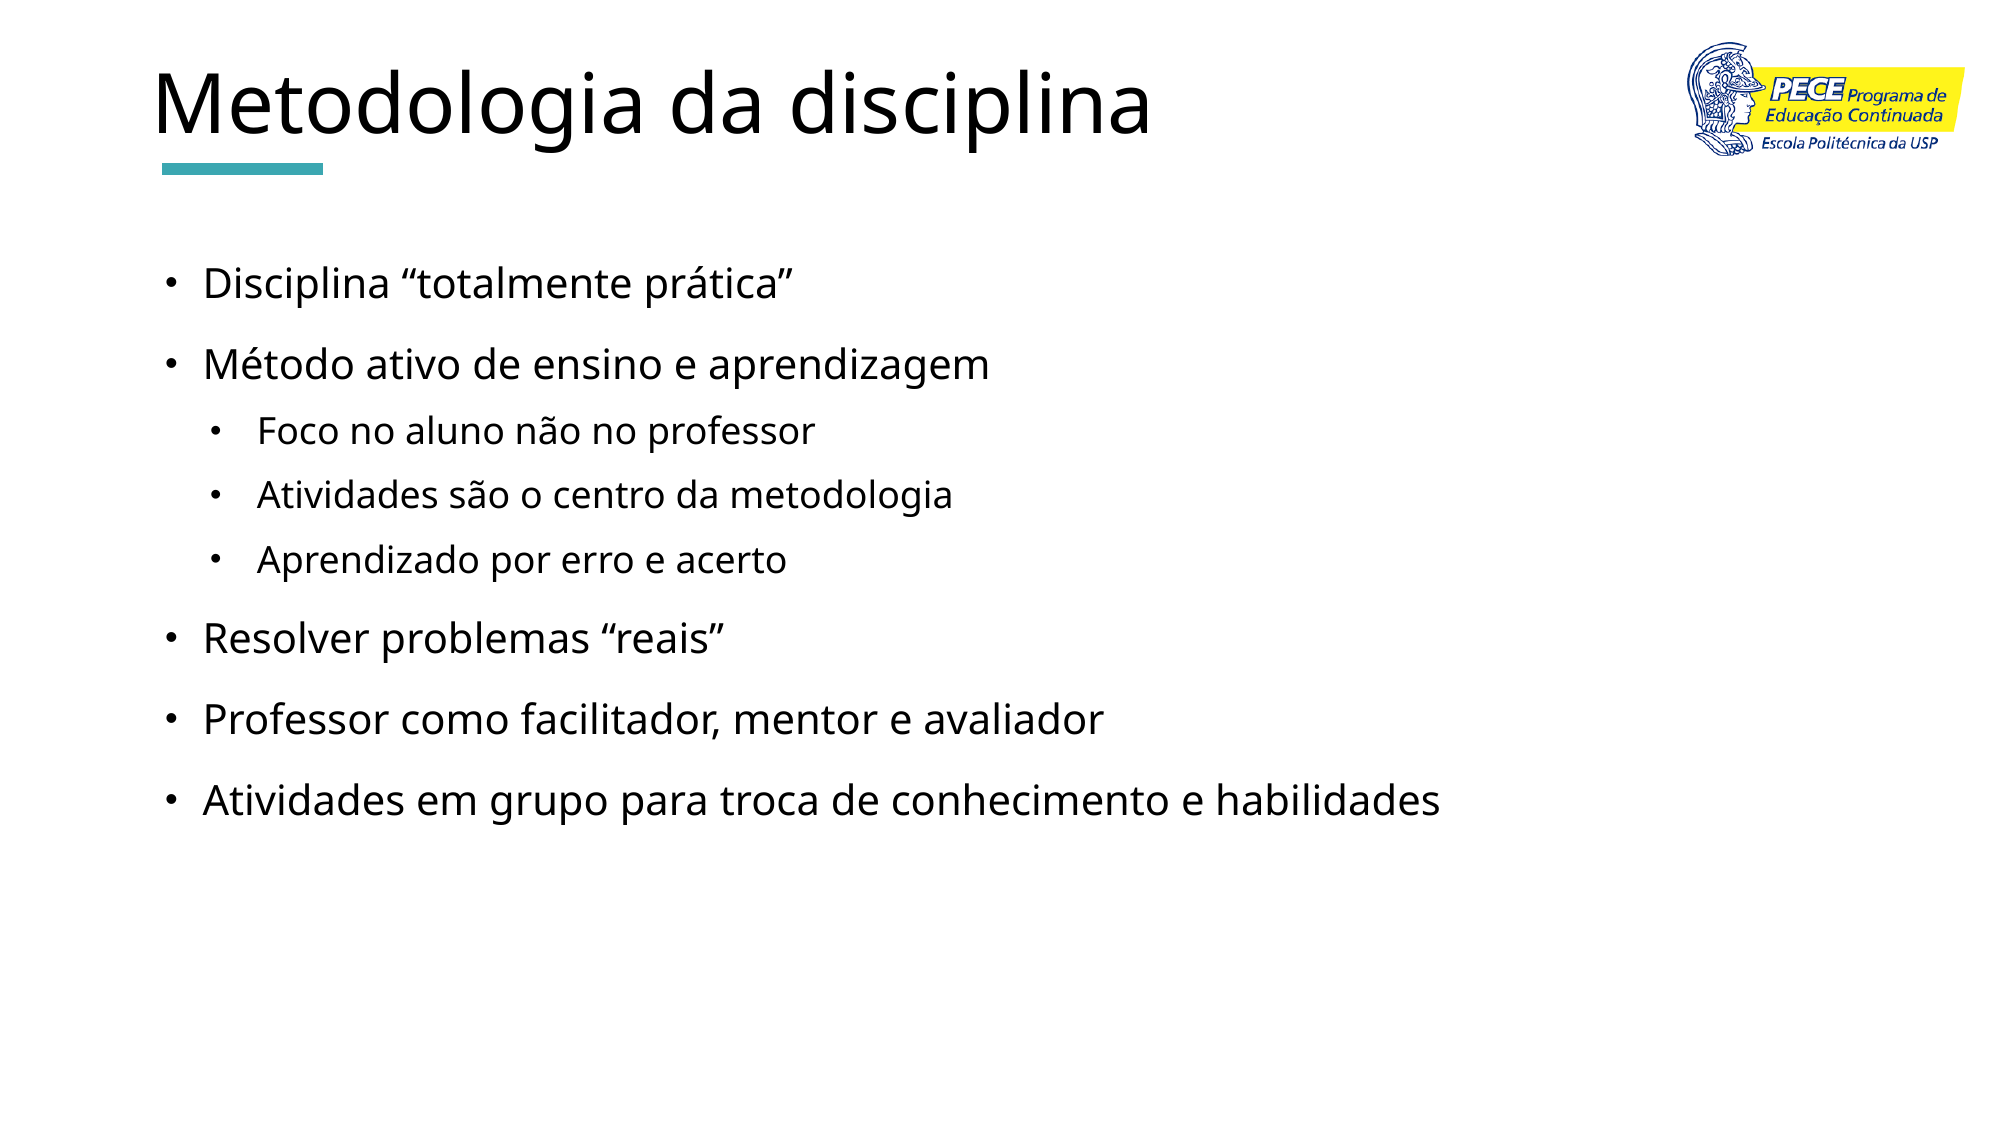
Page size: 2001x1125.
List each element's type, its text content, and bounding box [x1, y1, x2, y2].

picture [1687, 42, 1965, 156]
title Metodologia da disciplina [136, 42, 1837, 259]
list Disciplina “totalmente prática” Método ativo de ensino e aprendizagem Foco no aluno não no professor Atividades são o centro da metodologia Aprendizado por erro e acerto Resolver problemas “reais” Professor como facilitador, mentor e avaliador Atividades em grupo para troca de conhecimento e habilidades [150, 239, 1850, 1093]
